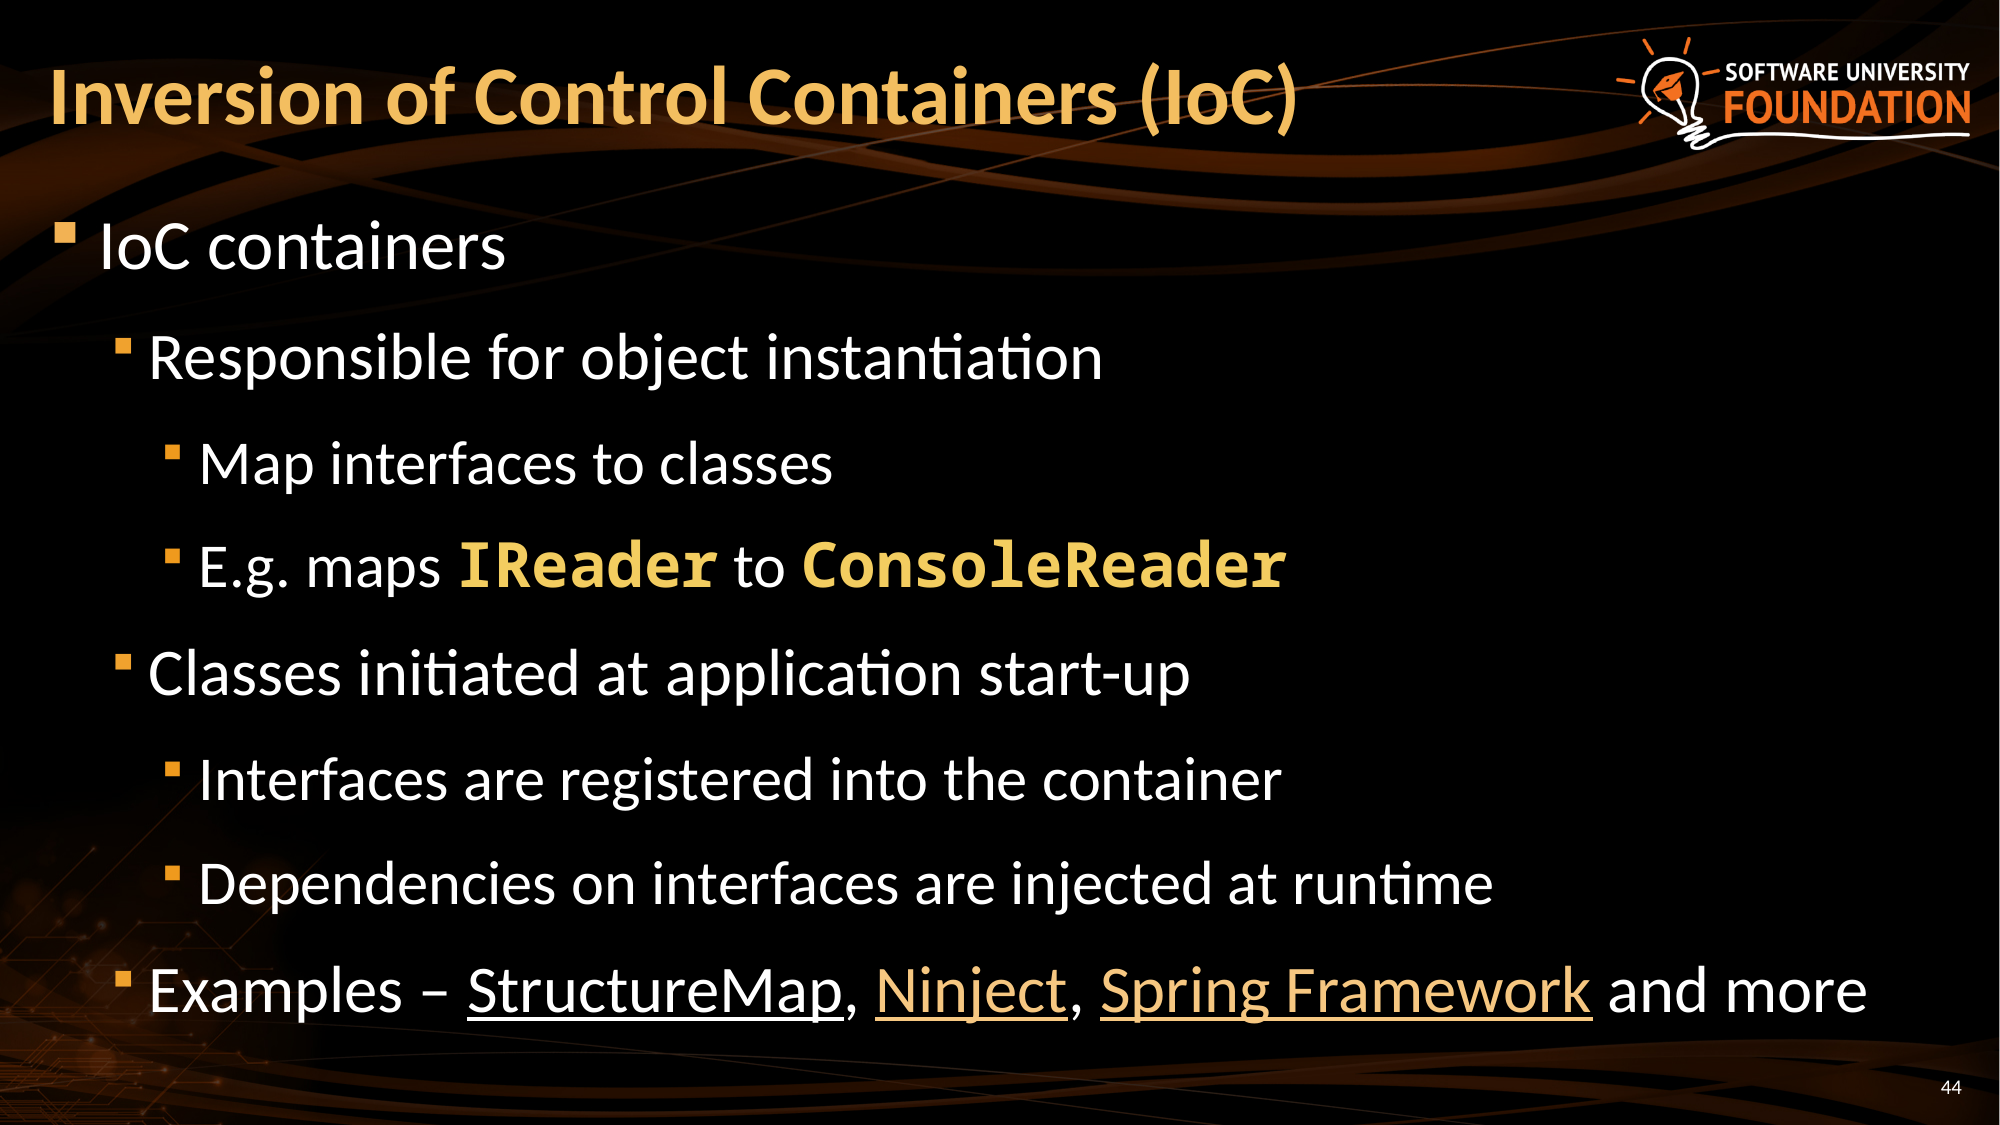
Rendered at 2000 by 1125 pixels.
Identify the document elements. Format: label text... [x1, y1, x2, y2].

title Inversion of Control Containers (IoC) [30, 6, 1602, 189]
list IoC containers Responsible for object instantiation Map interfaces to classes E.g. maps IReader to ConsoleReader Classes initiated at application start-up Interfaces are registered into the container Dependencies on interfaces are injected at runtime Examples – StructureMap, Ninject, Spring Framework and more [31, 188, 1968, 1103]
picture [0, 0, 2000, 1125]
